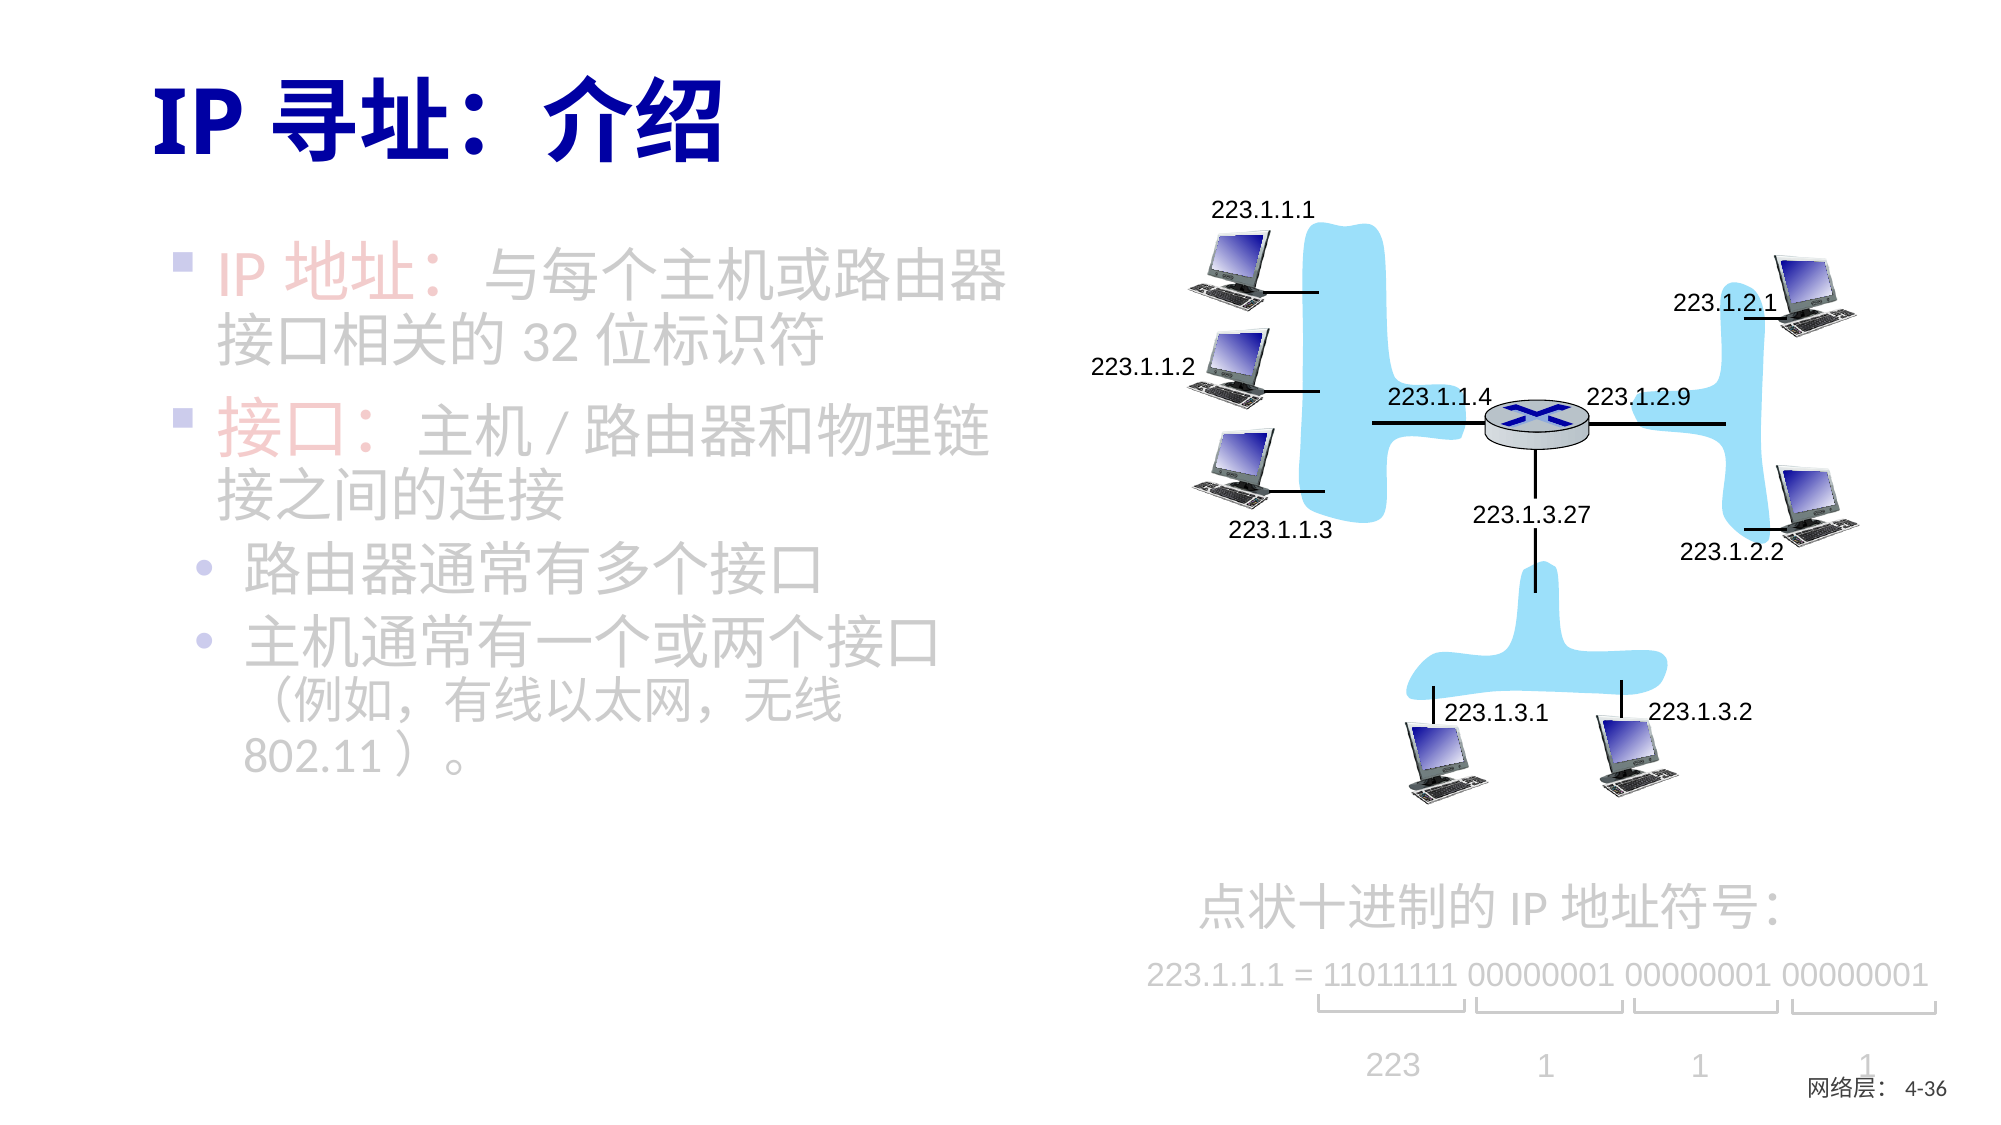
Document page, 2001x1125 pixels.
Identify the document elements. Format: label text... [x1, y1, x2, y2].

text_box 223.1.2.2 [1665, 528, 1800, 573]
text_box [1075, 343, 1166, 389]
text_box [986, 846, 1952, 1125]
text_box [1167, 226, 1273, 318]
text_box 223.1.1.4 [1372, 373, 1508, 418]
text_box [1298, 223, 1467, 523]
title IP寻址：介绍 [137, 51, 1863, 198]
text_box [1485, 399, 1589, 450]
slide_number 网络层：4- 35 [1512, 1056, 1963, 1117]
text_box 223.1.1.1 [1196, 185, 1332, 231]
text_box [1593, 711, 1699, 804]
text_box 223.1.2.1 [1658, 279, 1771, 325]
text_box 223.1.3.2 [1633, 688, 1769, 733]
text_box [1771, 251, 1877, 344]
text_box [1406, 561, 1668, 700]
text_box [1773, 461, 1880, 554]
text_box 223.1.3.1 [1435, 688, 1565, 734]
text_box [1171, 424, 1277, 516]
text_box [1166, 324, 1272, 416]
text_box [95, 205, 1062, 1059]
text_box 223.1.1.3 [1213, 506, 1349, 552]
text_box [1402, 718, 1509, 811]
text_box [1457, 491, 1608, 537]
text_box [1124, 945, 1953, 1101]
text_box [1636, 325, 1771, 528]
text_box 223.1.2.9 [1571, 373, 1707, 419]
